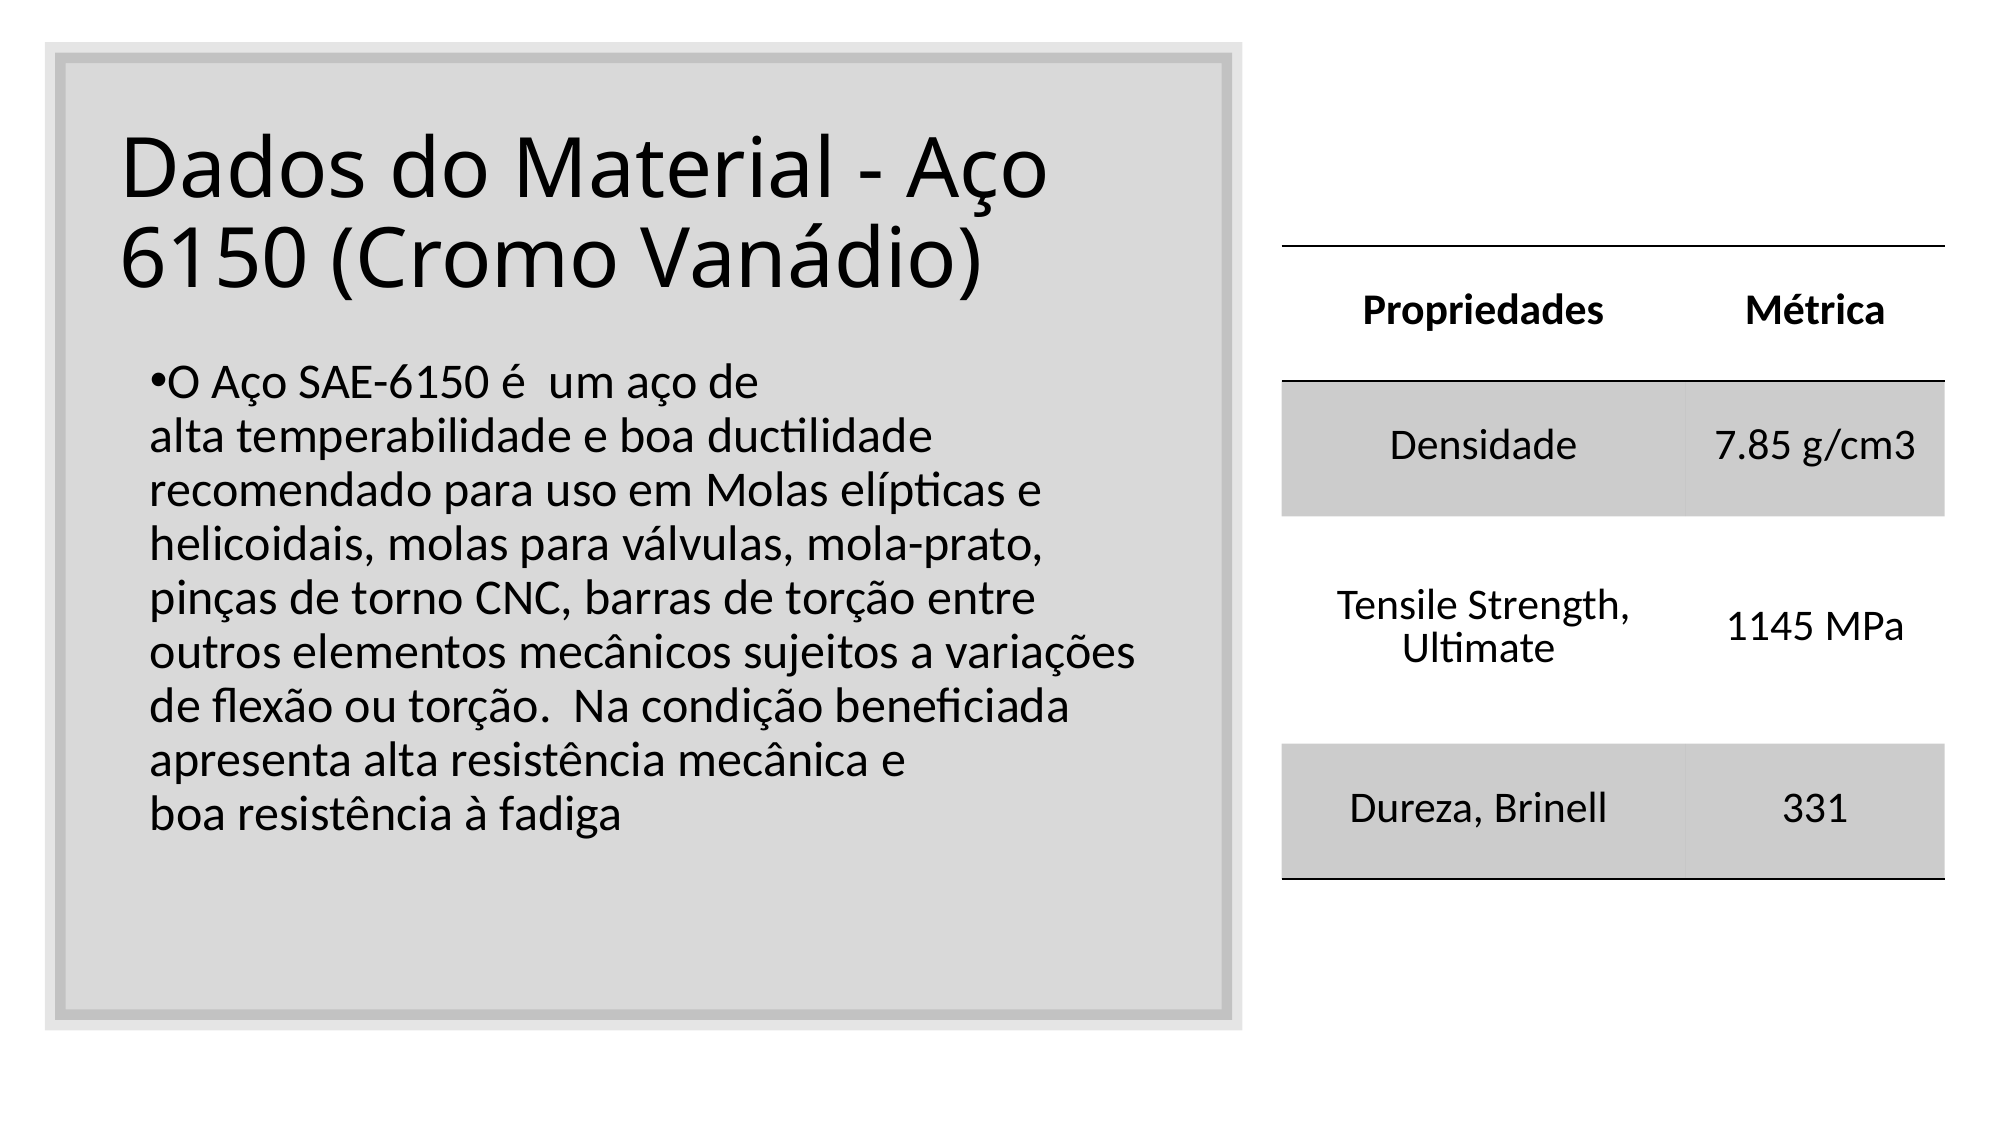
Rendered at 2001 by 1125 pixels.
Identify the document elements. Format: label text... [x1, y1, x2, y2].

table_cell Densidade [1282, 382, 1686, 516]
table_header Propriedades [1282, 247, 1686, 380]
table_cell 1145 MPa [1686, 516, 1945, 744]
title Dados do Material - Aço 6150 (Cromo Vanádio) [104, 104, 1184, 326]
table_cell 331 [1686, 744, 1945, 878]
text_box O Aço SAE-6150 é um aço de alta temperabilidade e boa ductilidade recomendado para uso em Molas elípticas e helicoidais, molas para válvulas, mola-prato, pinças de torno CNC, barras de torção entre outros elementos mecânicos sujeitos a variações de flexão ou torção. Na condição beneficiada apresenta alta resistência mecânica e boa resistência à fadiga [134, 348, 1153, 943]
table_cell Dureza, Brinell [1282, 744, 1686, 878]
table_header Métrica [1686, 247, 1945, 380]
table_cell 7.85 g/cm3 [1686, 382, 1945, 516]
text_box [54, 52, 1233, 1021]
table_cell Tensile Strength, Ultimate [1282, 516, 1686, 744]
